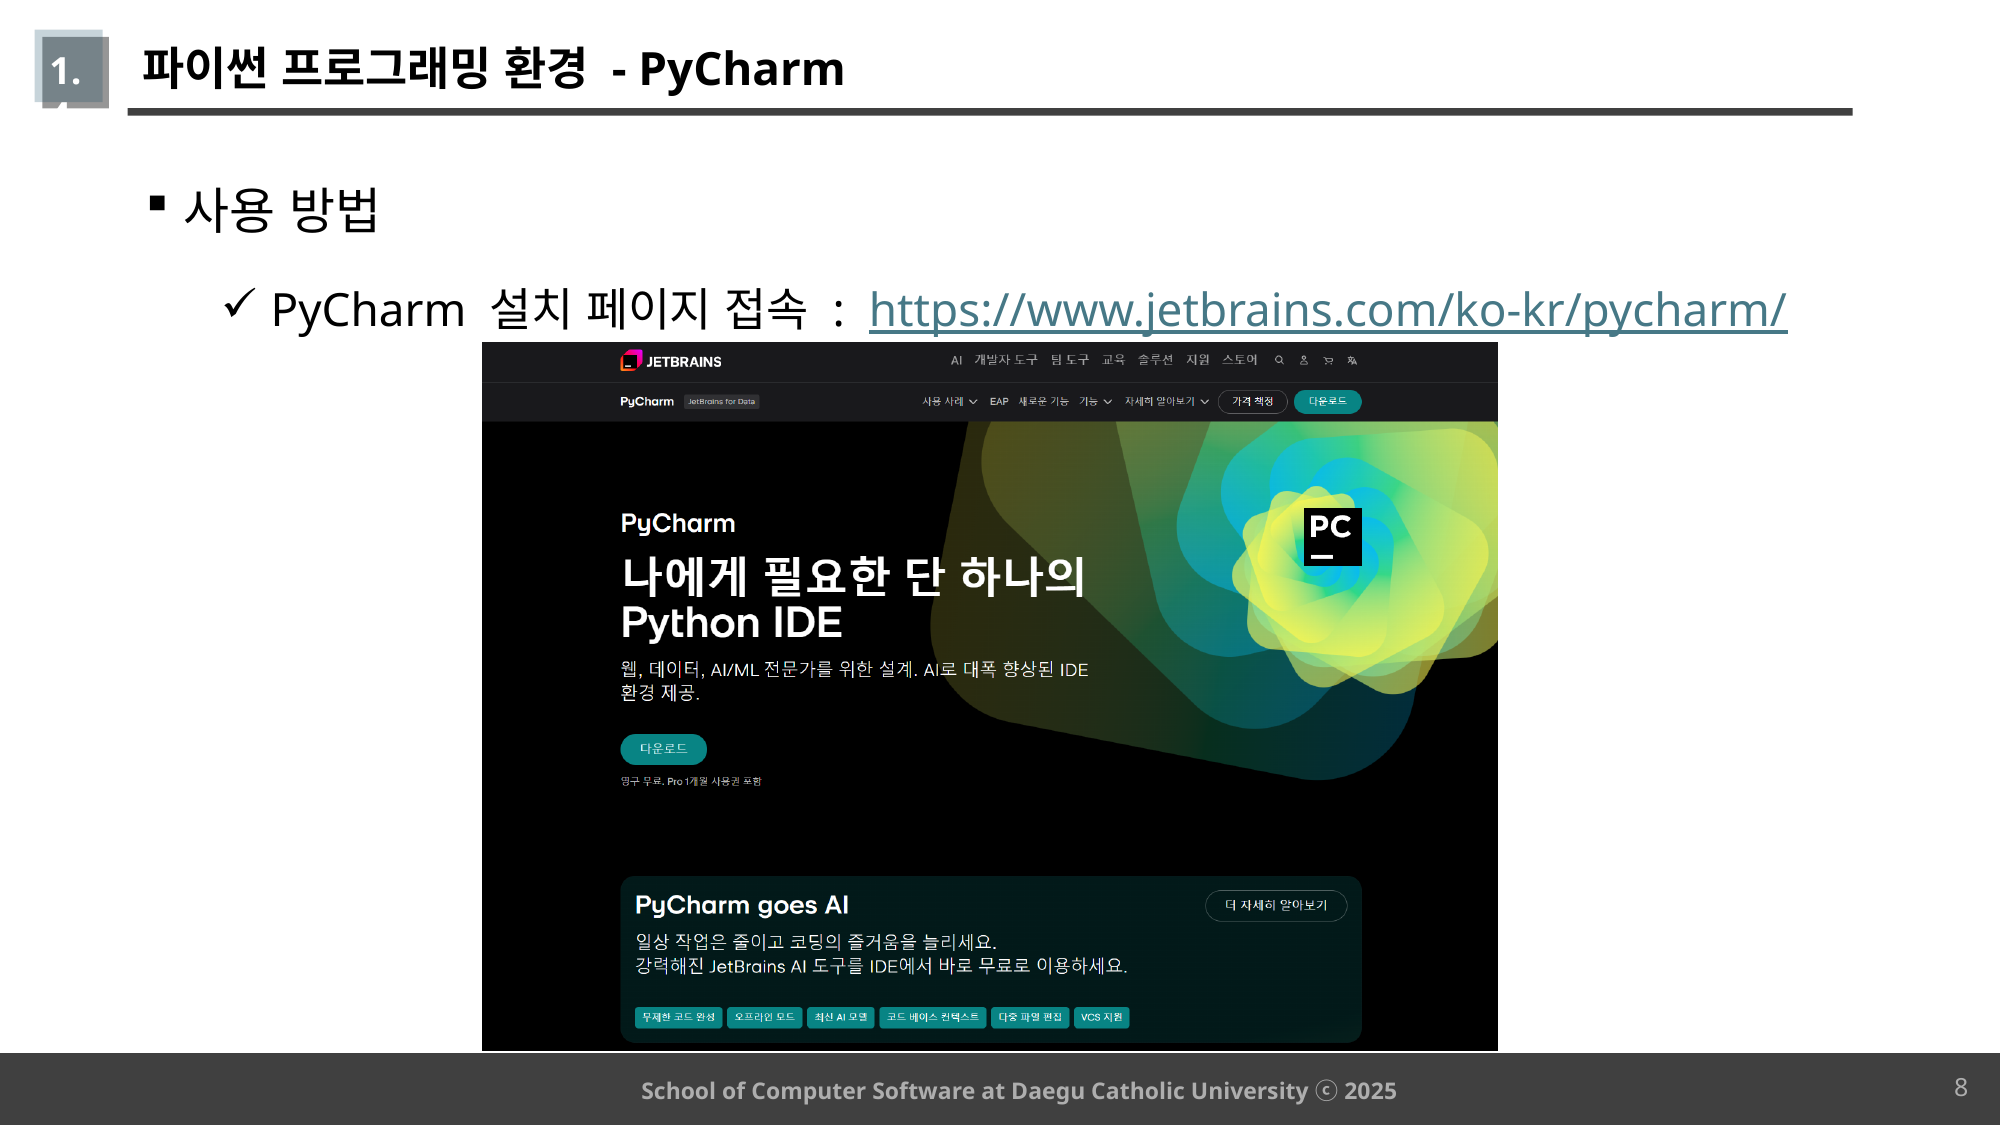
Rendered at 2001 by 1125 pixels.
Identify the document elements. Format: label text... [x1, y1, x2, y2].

title 파이썬 프로그래밍 환경 - PyCharm [127, 34, 1853, 107]
list 사용 방법 PyCharm 설치 페이지 접속 : https://www.jetbrains.com/ko-kr/pycharm/ [130, 141, 1856, 1051]
picture [482, 341, 1498, 1051]
text_box 1.4 [34, 40, 116, 145]
